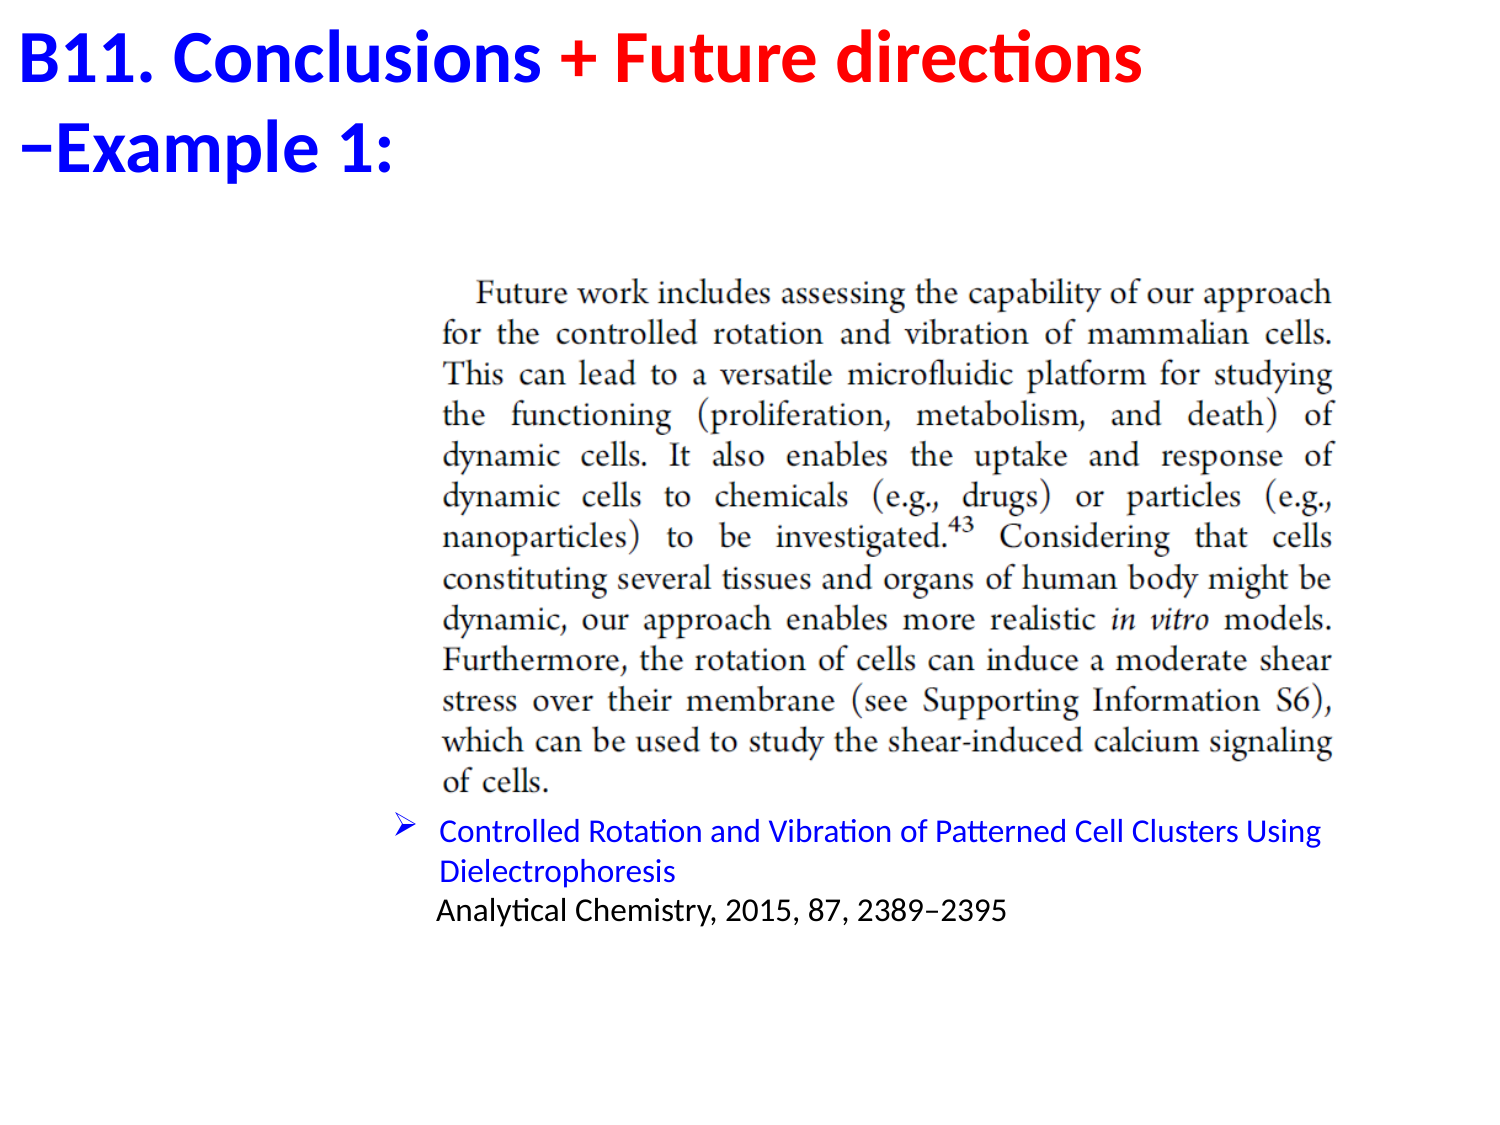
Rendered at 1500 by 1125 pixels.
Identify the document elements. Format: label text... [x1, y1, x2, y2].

text_box B11. Conclusions + Future directions −Example 1: [3, 0, 1160, 298]
text_box Controlled Rotation and Vibration of Patterned Cell Clusters Using Dielectrophoresis Analytical Chemistry, 2015, 87, 2389–2395 [377, 801, 1370, 936]
picture [430, 277, 1353, 802]
